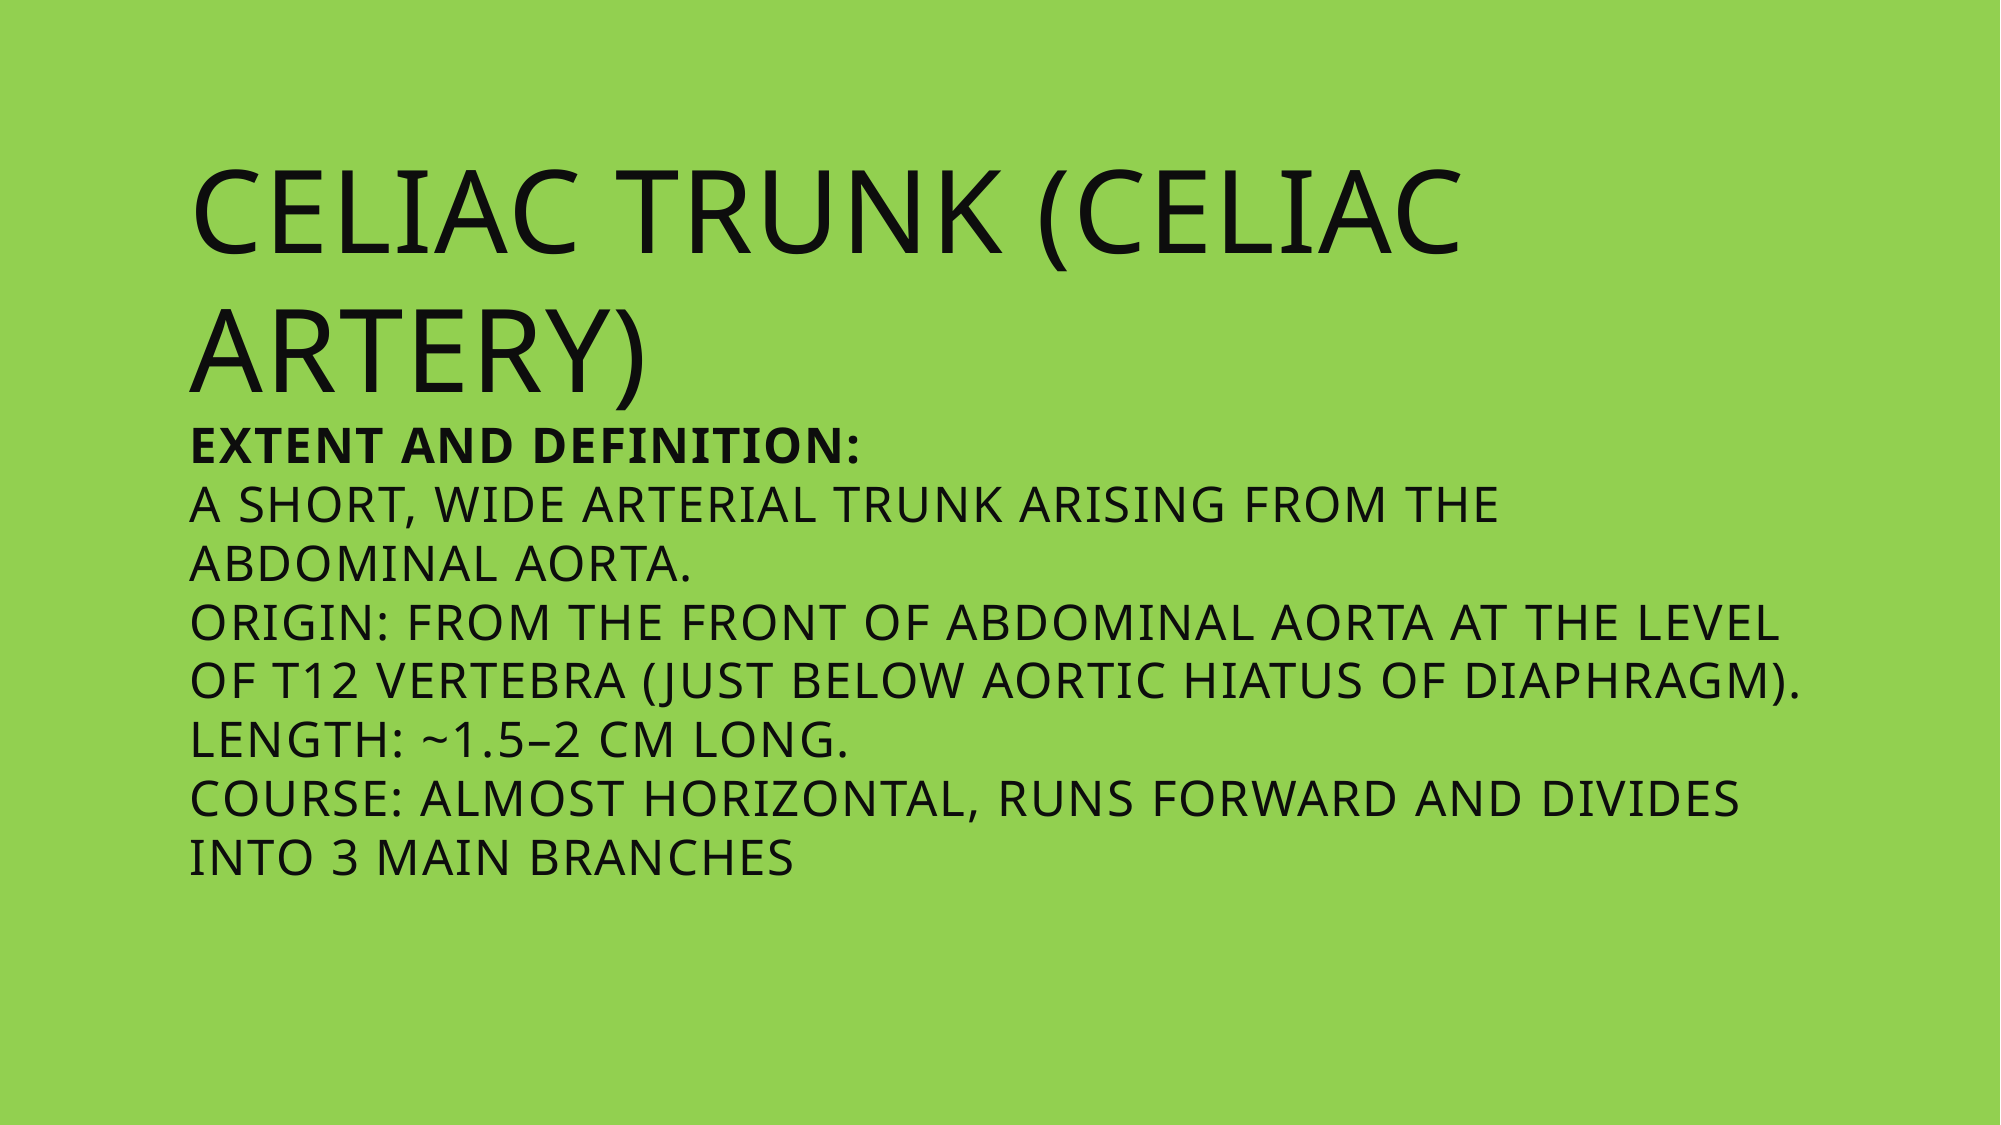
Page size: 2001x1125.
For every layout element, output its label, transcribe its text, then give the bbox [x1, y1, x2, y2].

title Celiac Trunk (Celiac Artery) extent and definition: A short, wide arterial trunk arising from the abdominal aorta. Origin: From the front of abdominal aorta at the level of T12 vertebra (just below aortic hiatus of diaphragm). Length: ~1.5–2 cm long. Course: Almost horizontal, runs forward and divides into 3 main branches [174, 105, 1825, 976]
text_box [159, 269, 1810, 1026]
